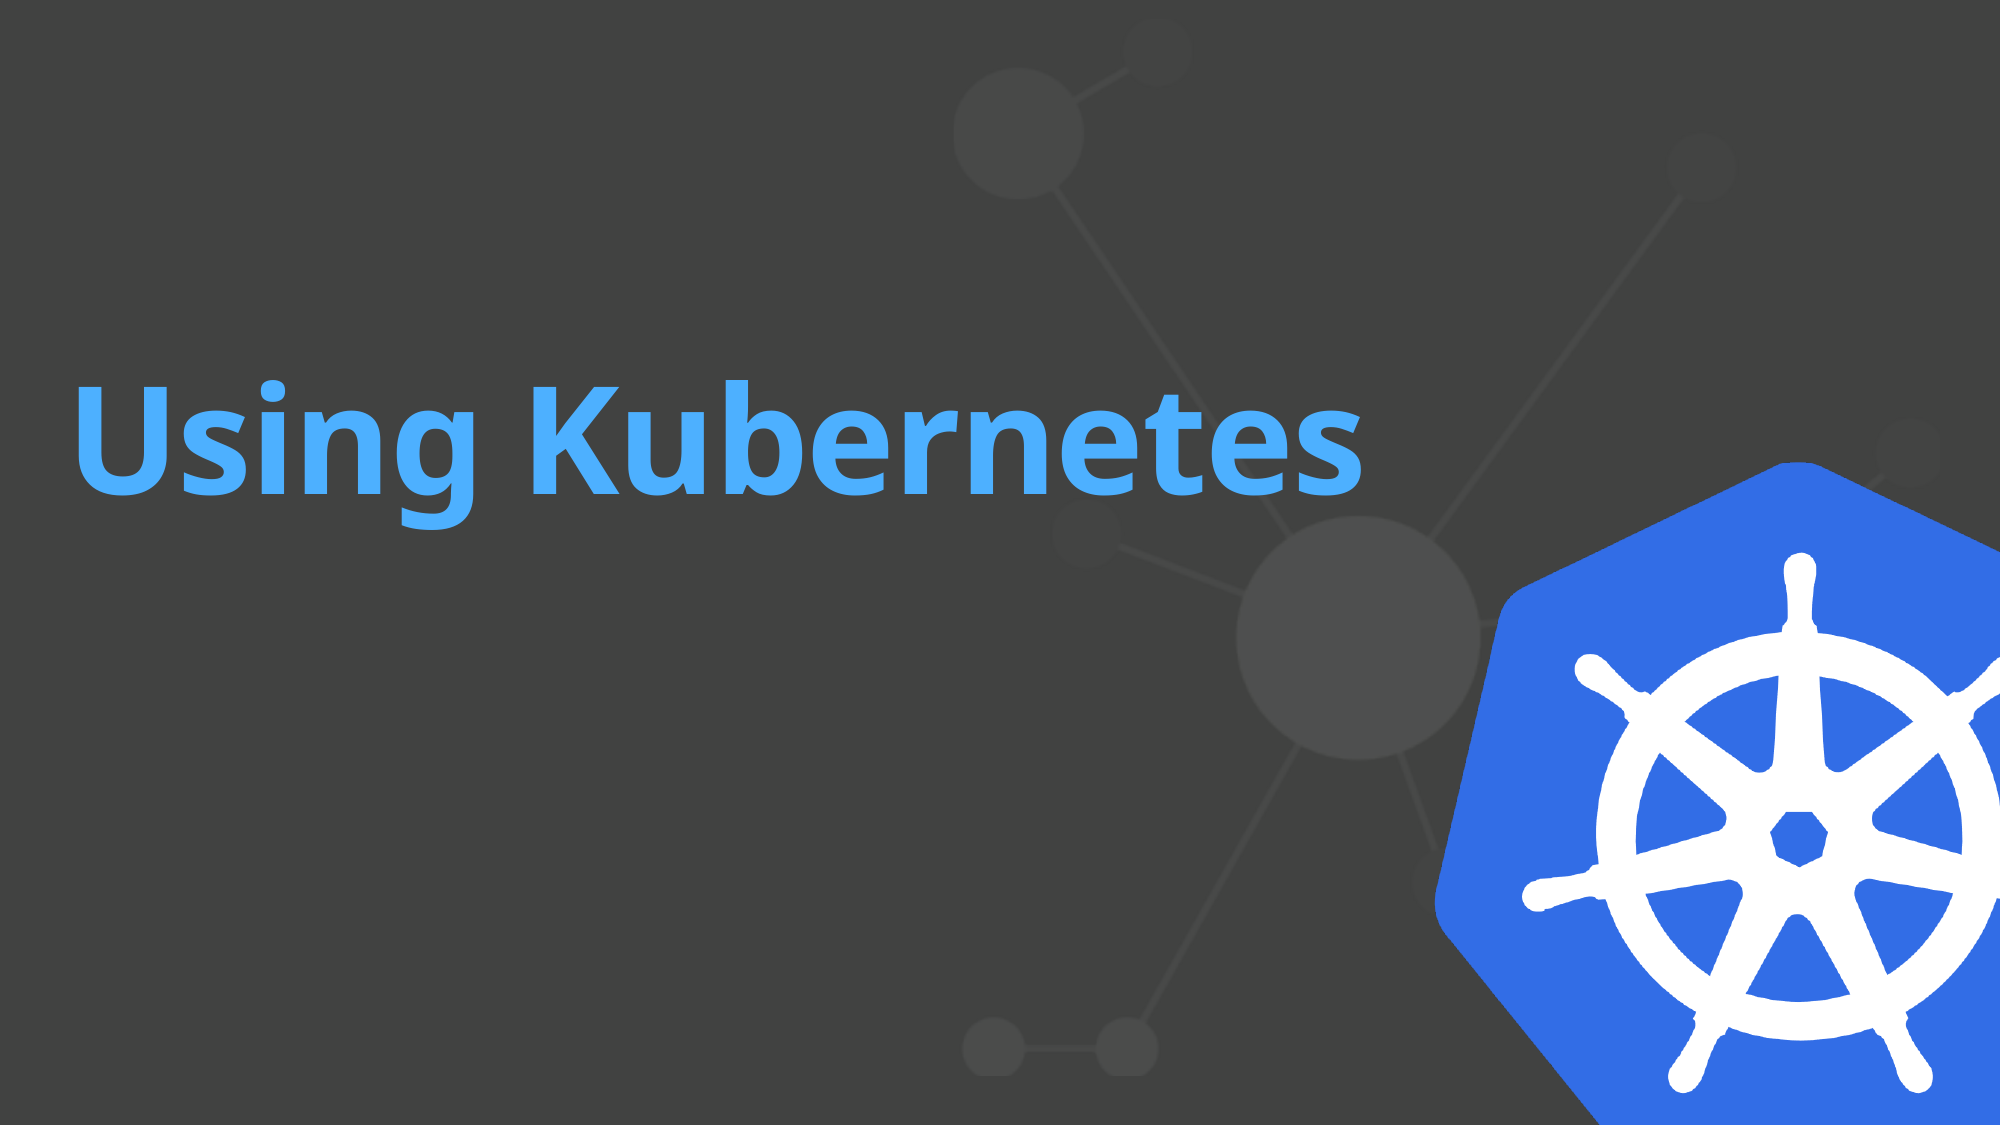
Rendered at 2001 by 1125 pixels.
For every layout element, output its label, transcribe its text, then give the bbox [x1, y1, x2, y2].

title Using Kubernetes [66, 364, 1575, 768]
picture [1427, 442, 2000, 1125]
